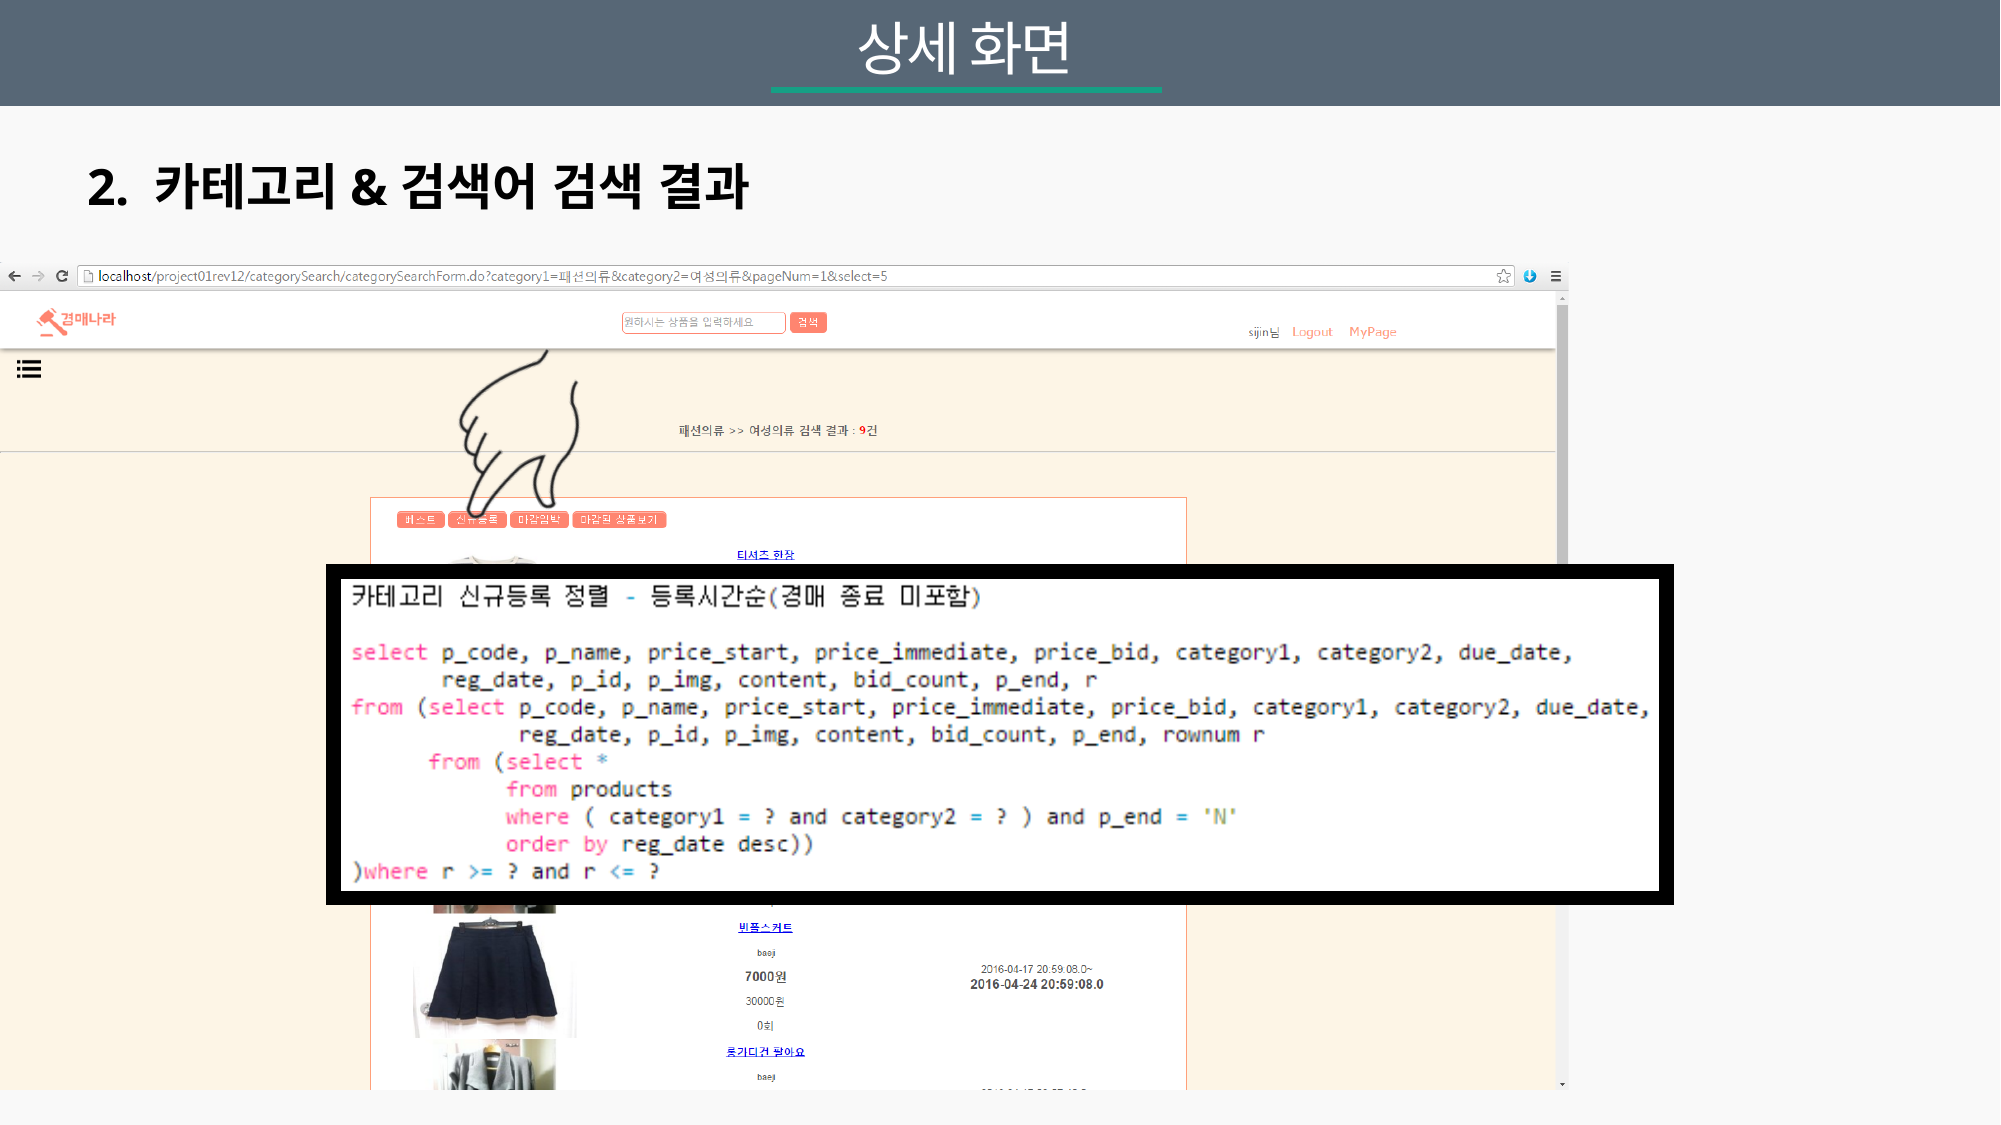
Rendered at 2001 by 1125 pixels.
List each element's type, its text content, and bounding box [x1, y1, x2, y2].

text_box 상세 화면 [611, 4, 1319, 90]
text_box 2. 카테고리&검색어 검색 결과 [72, 147, 1192, 223]
picture [0, 262, 1660, 1090]
text_box [0, 0, 2000, 107]
